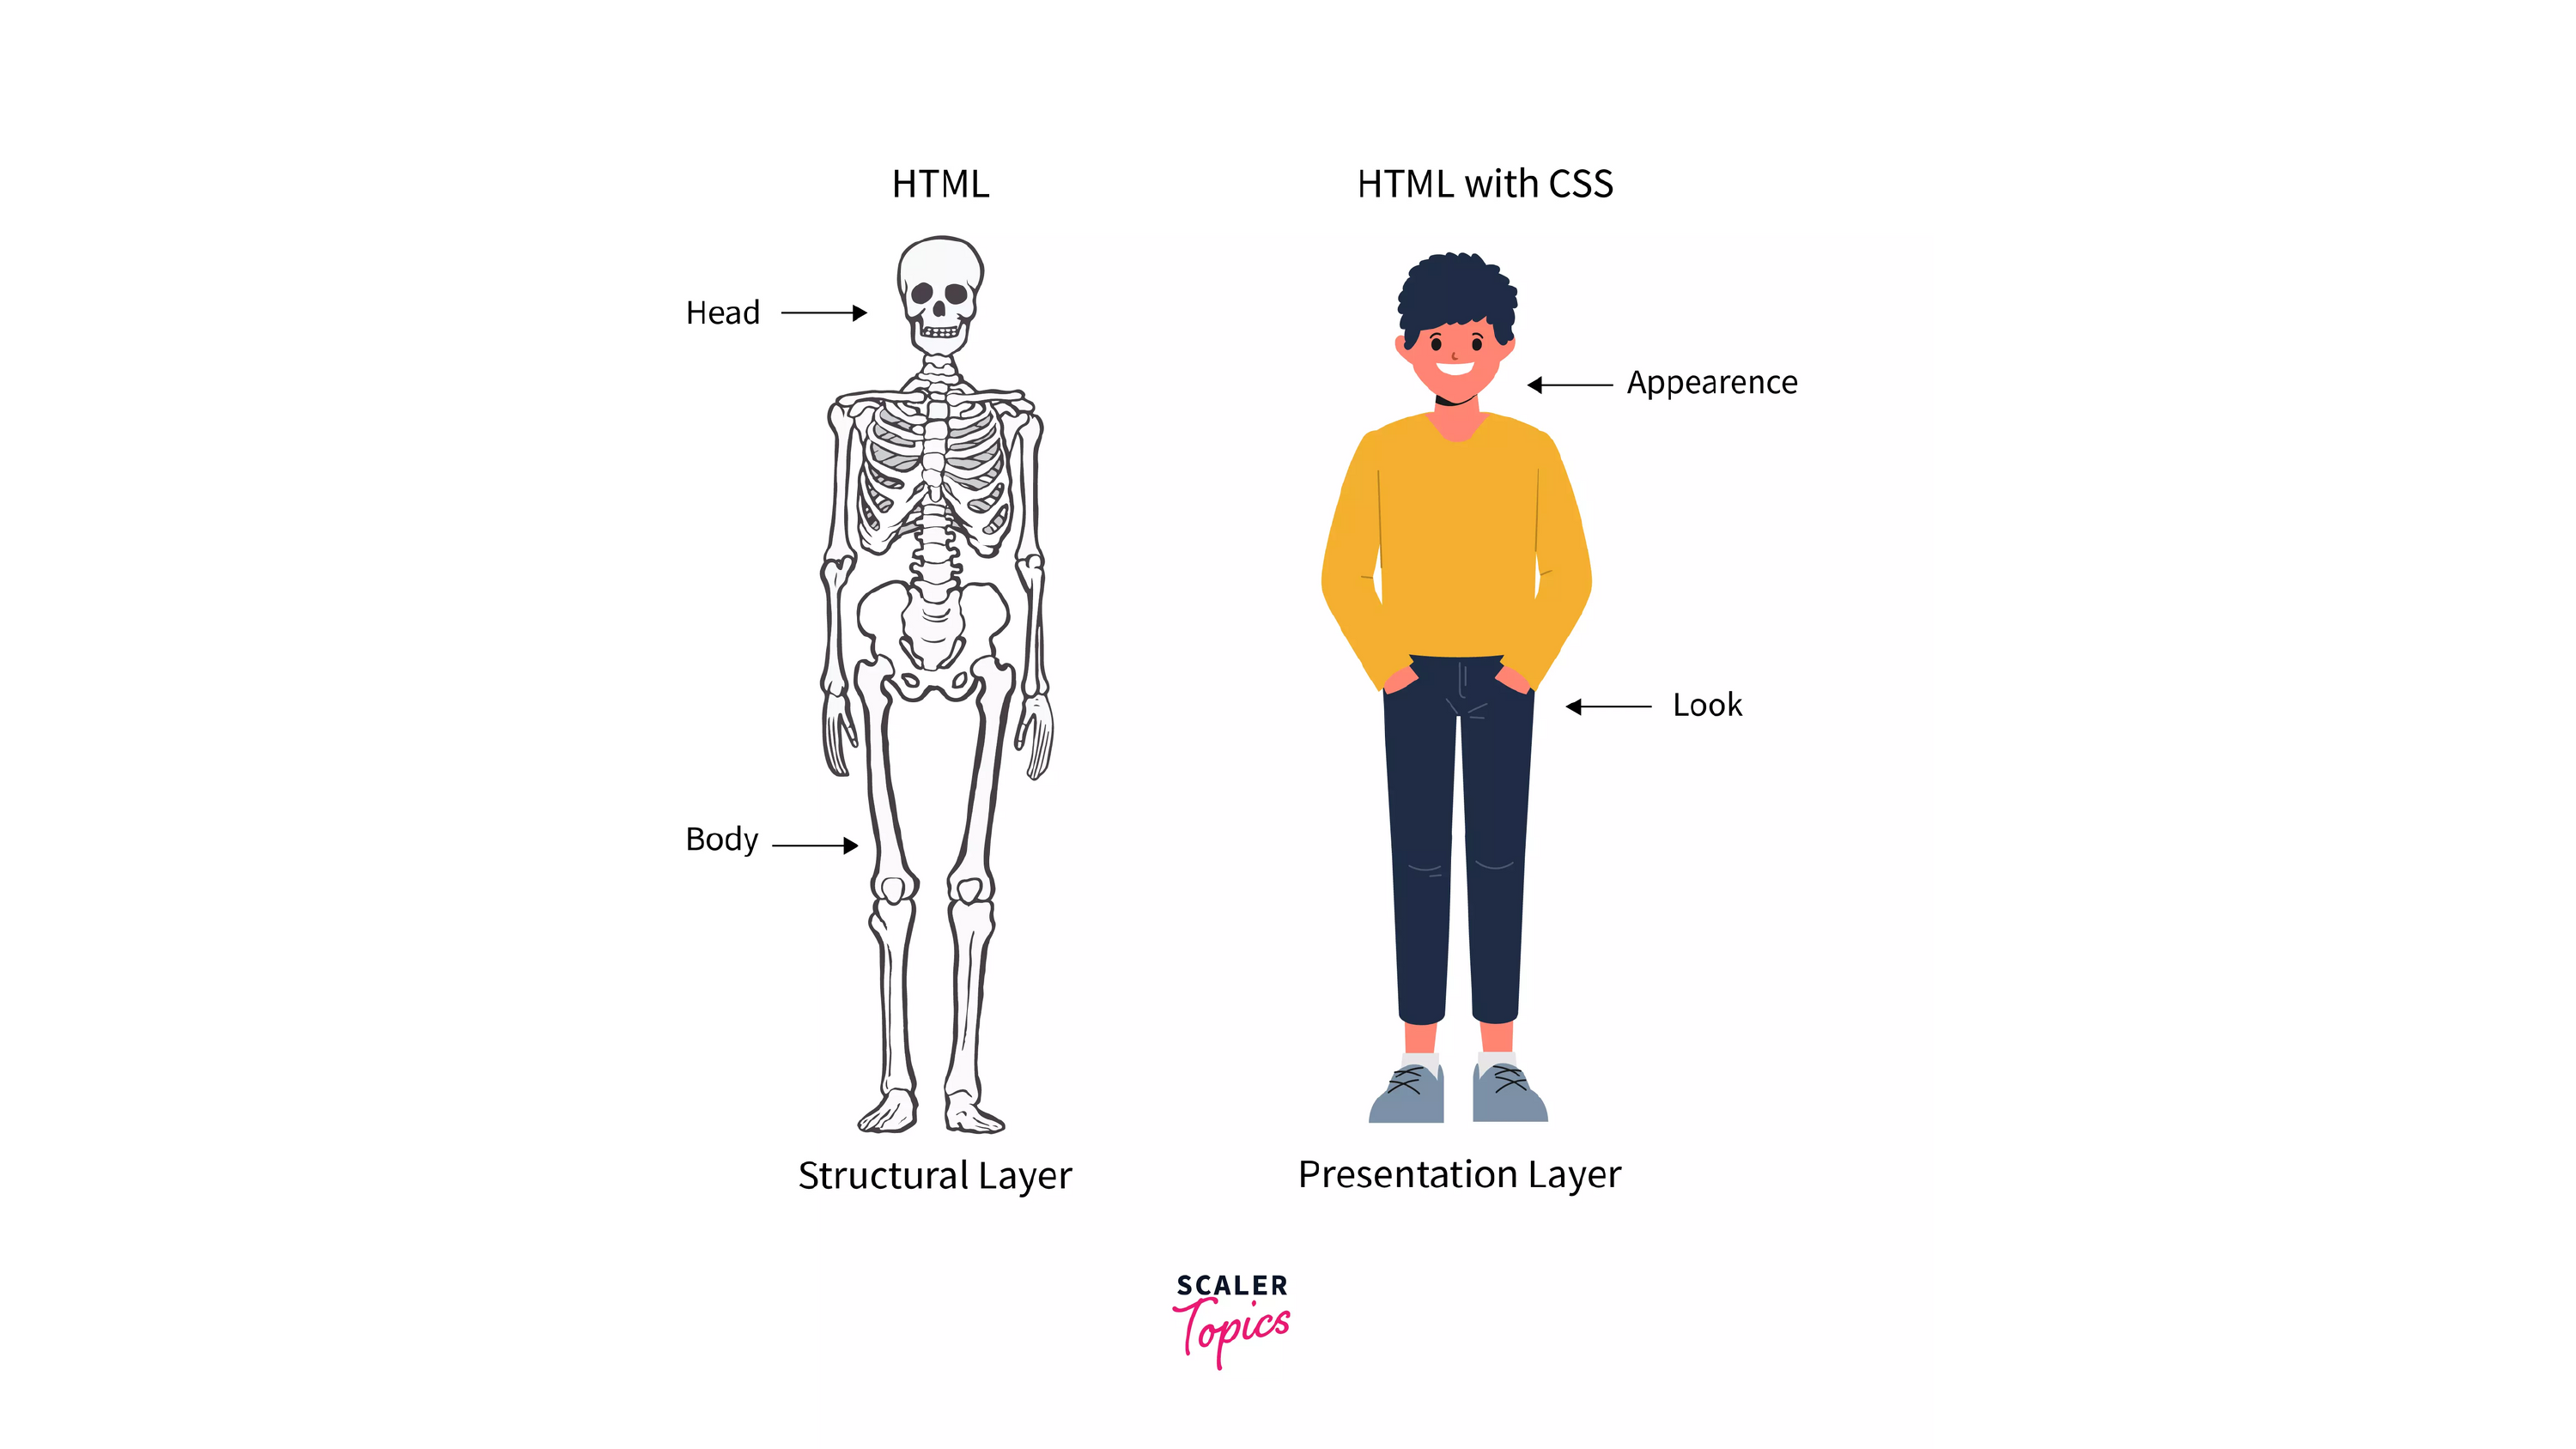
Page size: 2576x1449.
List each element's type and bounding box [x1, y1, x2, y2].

text_box [528, 44, 1934, 1449]
